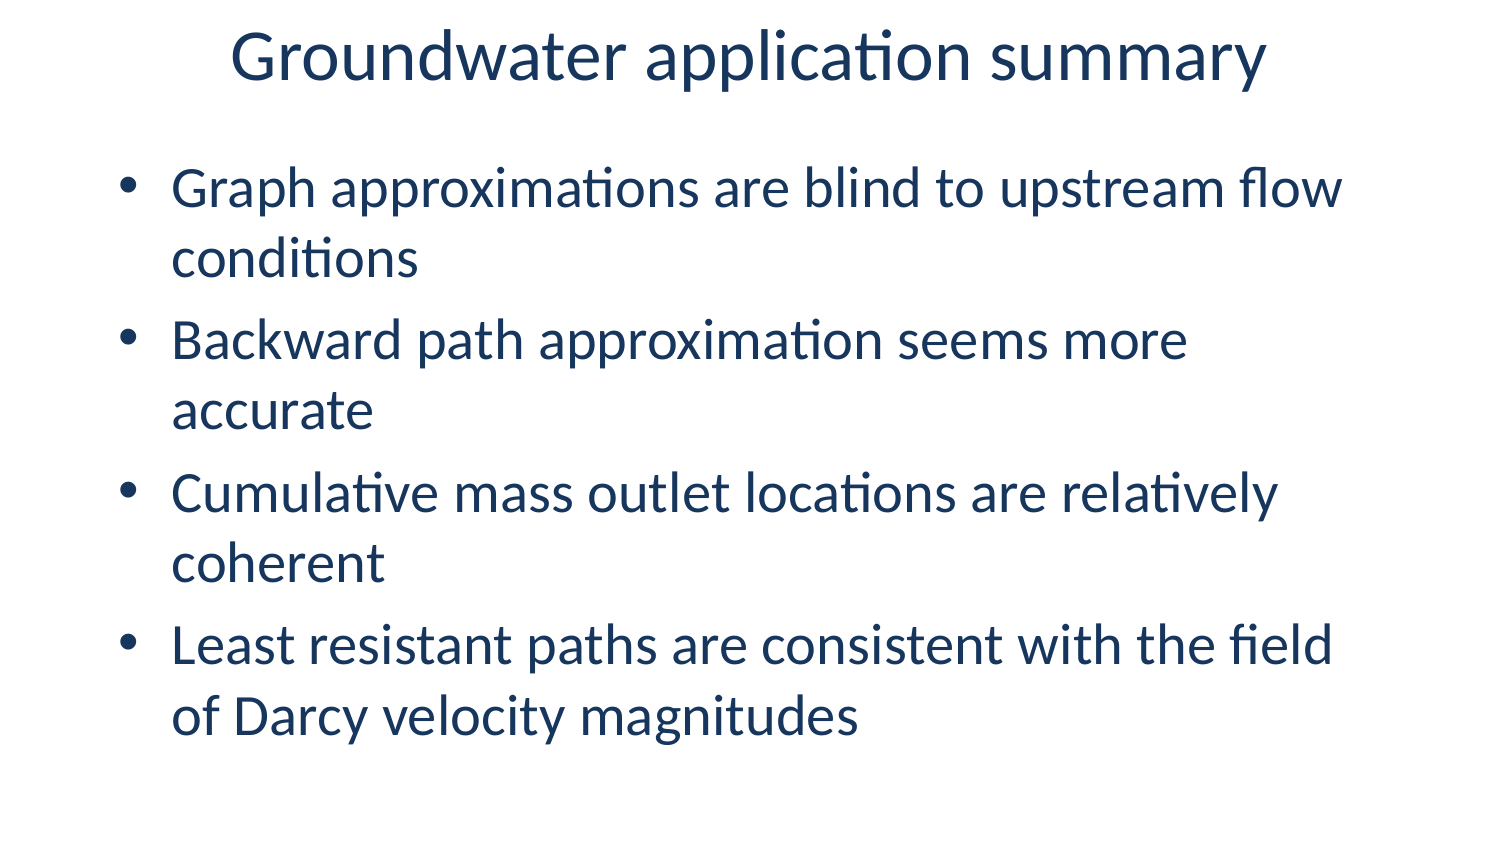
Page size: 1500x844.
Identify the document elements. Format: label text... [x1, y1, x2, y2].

title Groundwater application summary [0, 0, 1500, 103]
list Graph approximations are blind to upstream flow conditions Backward path approximation seems more accurate Cumulative mass outlet locations are relatively coherent Least resistant paths are consistent with the field of Darcy velocity magnitudes [103, 141, 1397, 760]
